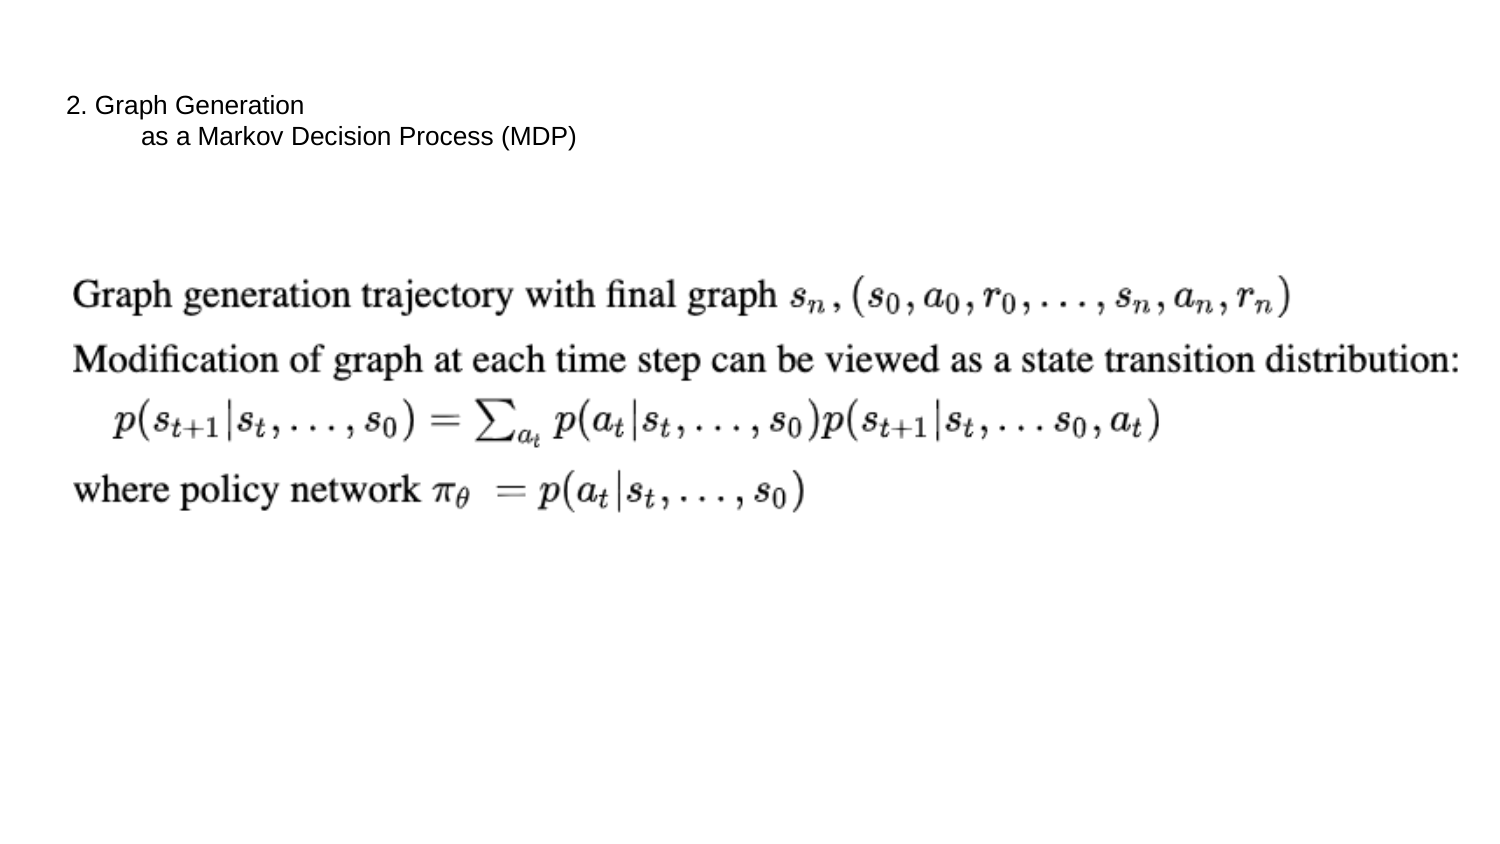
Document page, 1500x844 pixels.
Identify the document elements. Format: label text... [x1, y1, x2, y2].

picture [73, 267, 1472, 518]
title 2. Graph Generation as a Markov Decision Process (MDP) [51, 72, 1449, 167]
